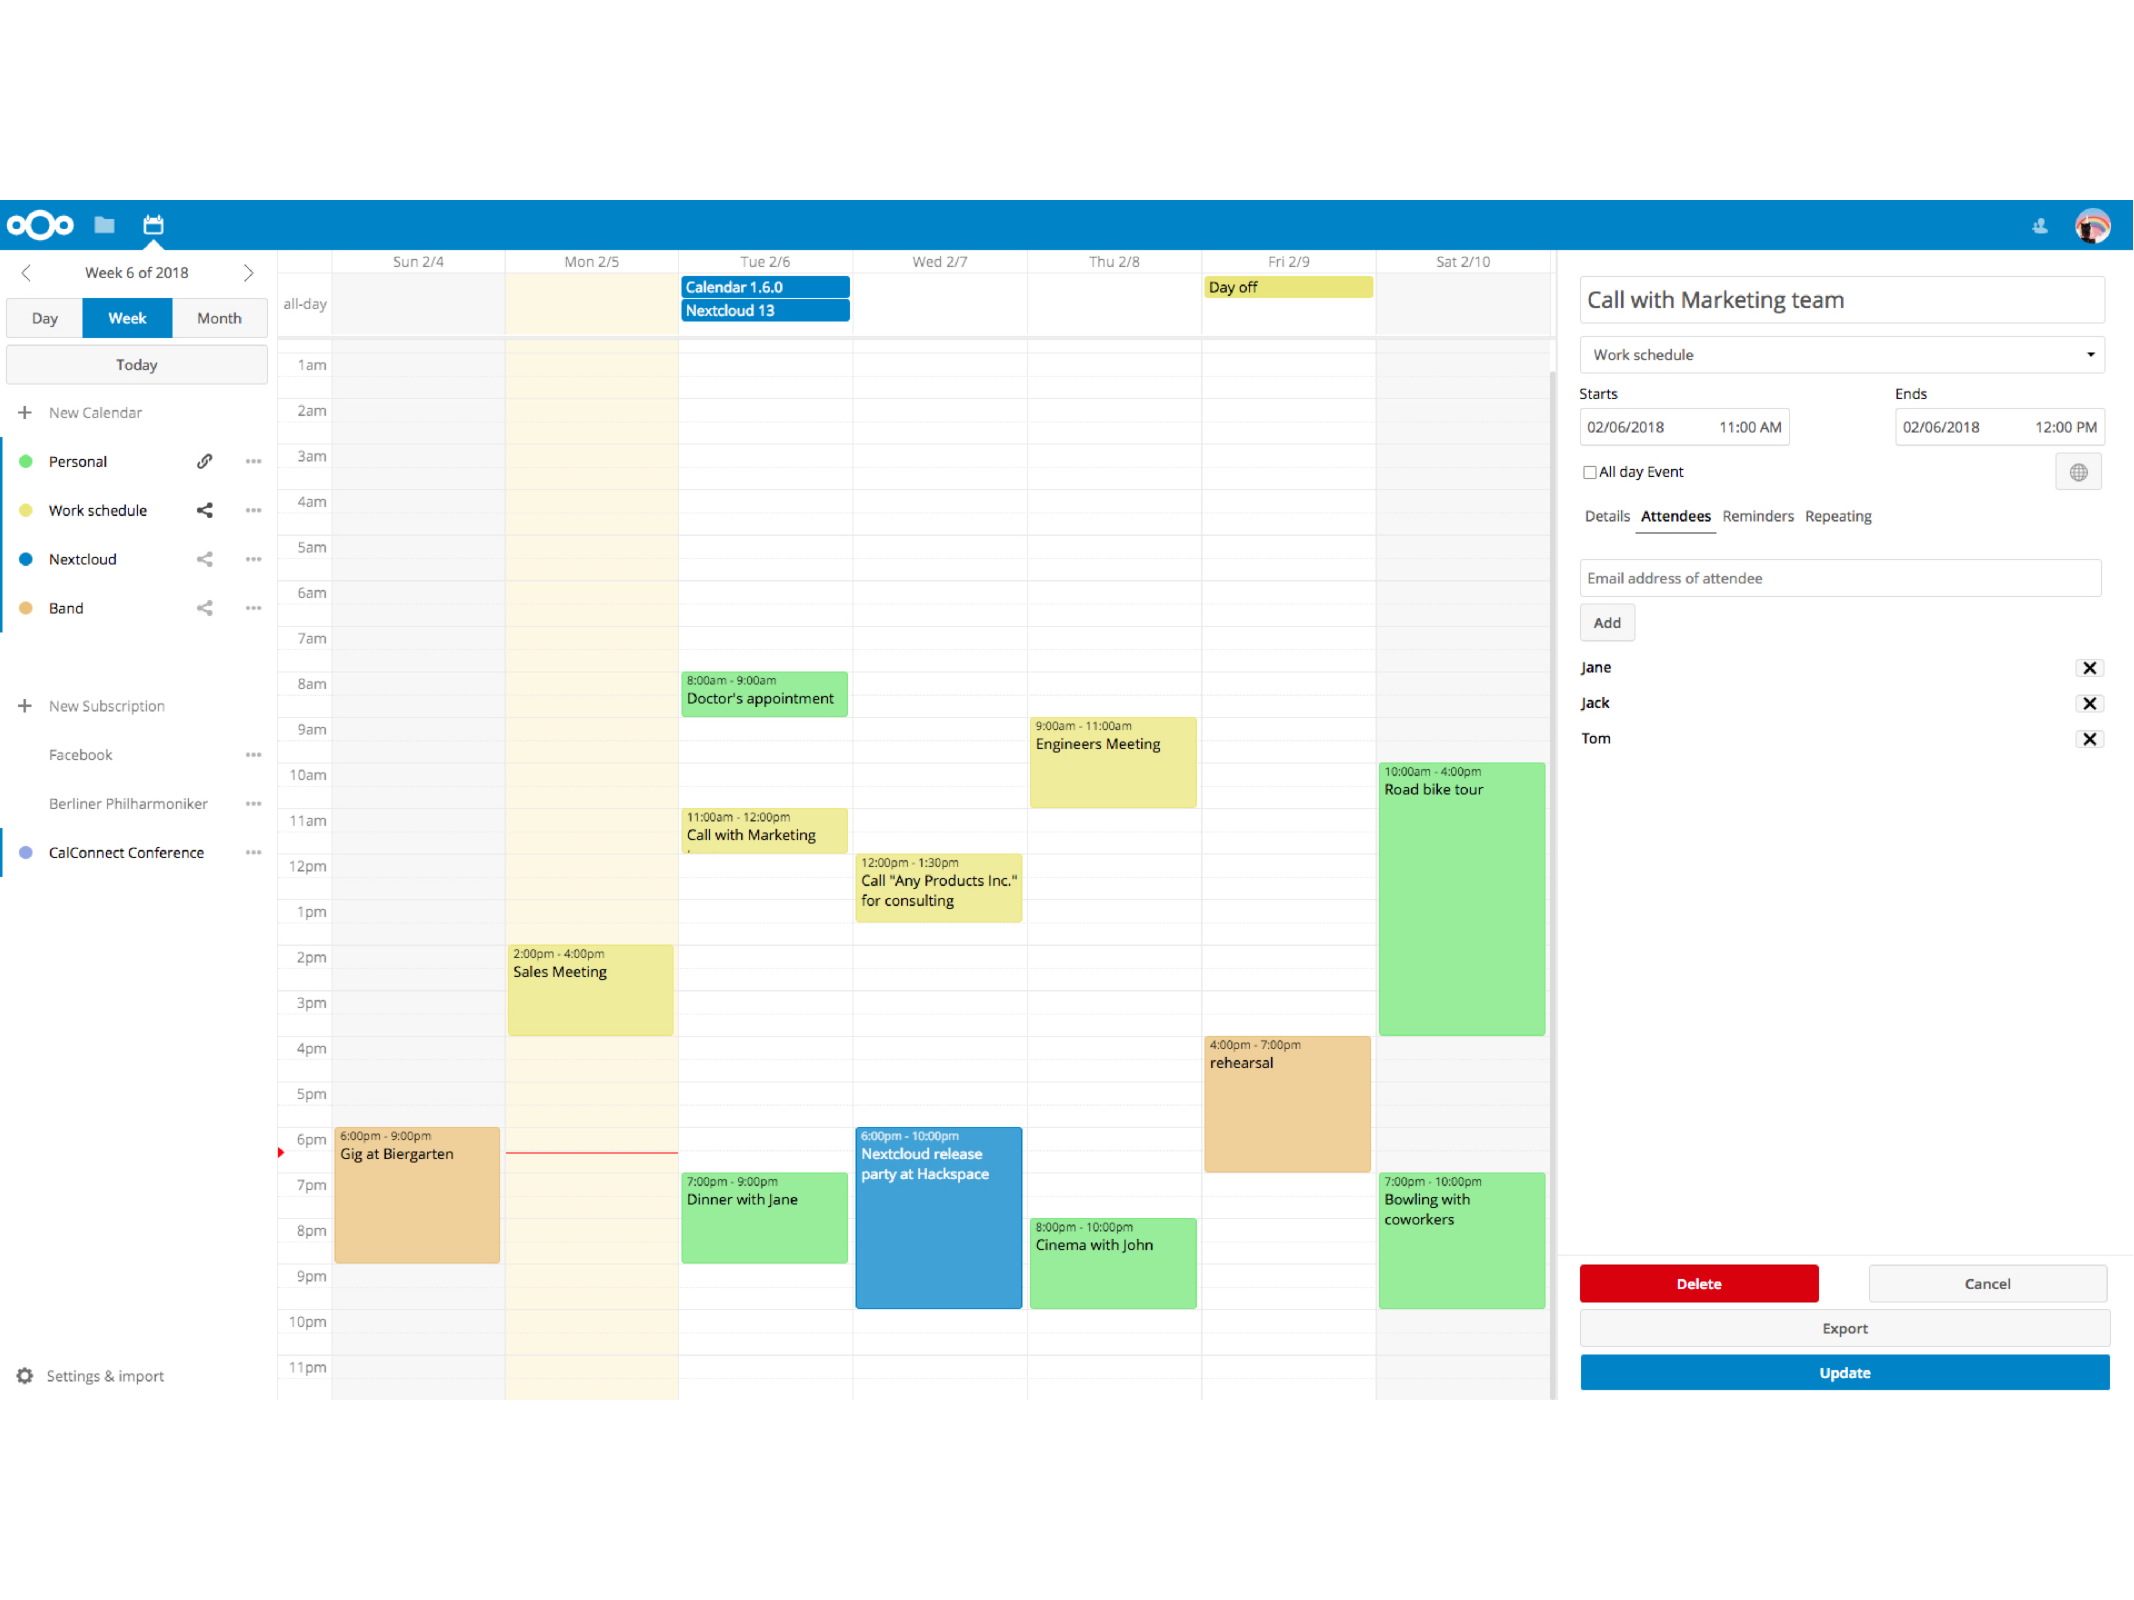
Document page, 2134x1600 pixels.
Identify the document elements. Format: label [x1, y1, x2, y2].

picture [144, 216, 163, 234]
picture [2076, 209, 2110, 243]
picture [2034, 219, 2047, 233]
picture [95, 217, 114, 233]
picture [7, 210, 73, 241]
picture [0, 240, 2133, 1400]
